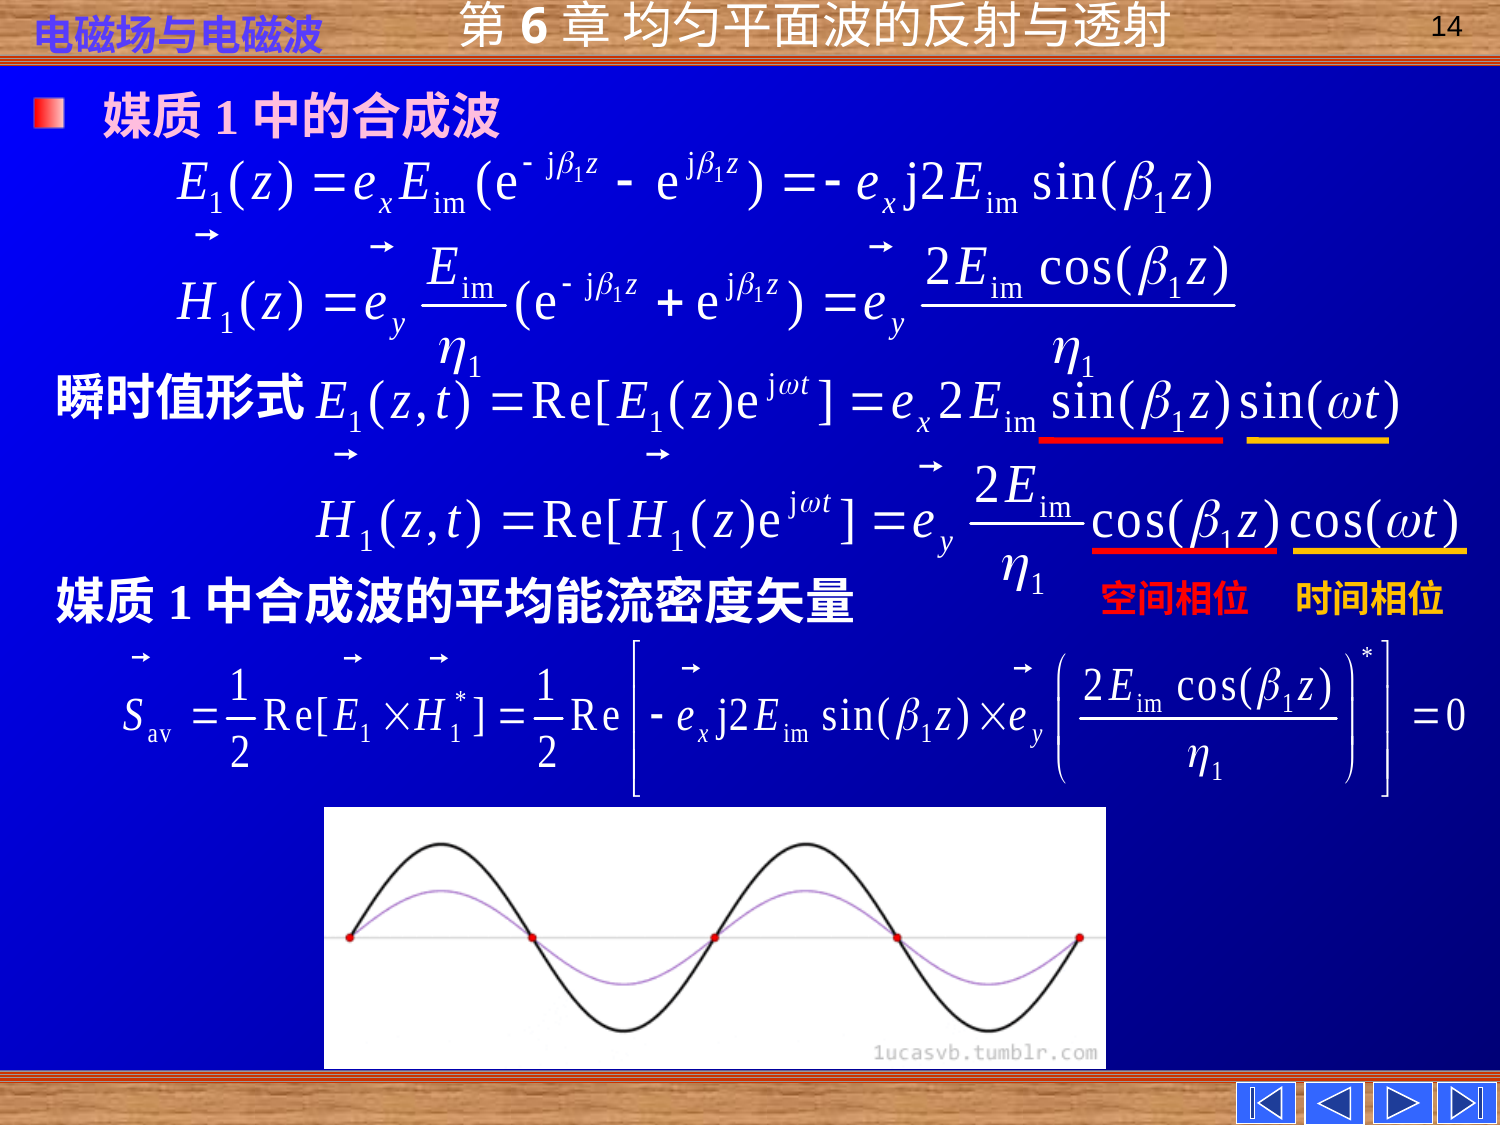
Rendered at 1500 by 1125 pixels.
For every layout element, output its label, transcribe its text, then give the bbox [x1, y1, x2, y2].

text_box 空间相位 [1085, 603, 1275, 628]
text_box 瞬时值形式 [41, 357, 306, 433]
text_box 媒质1中的合成波 [17, 59, 833, 152]
slide_number 14 [1305, 0, 1479, 55]
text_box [115, 631, 1479, 805]
text_box 时间相位 [1280, 603, 1470, 628]
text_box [166, 137, 1242, 386]
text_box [306, 357, 1473, 603]
text_box 媒质1中合成波的平均能流密度矢量 [41, 562, 872, 638]
picture [324, 807, 1106, 1069]
